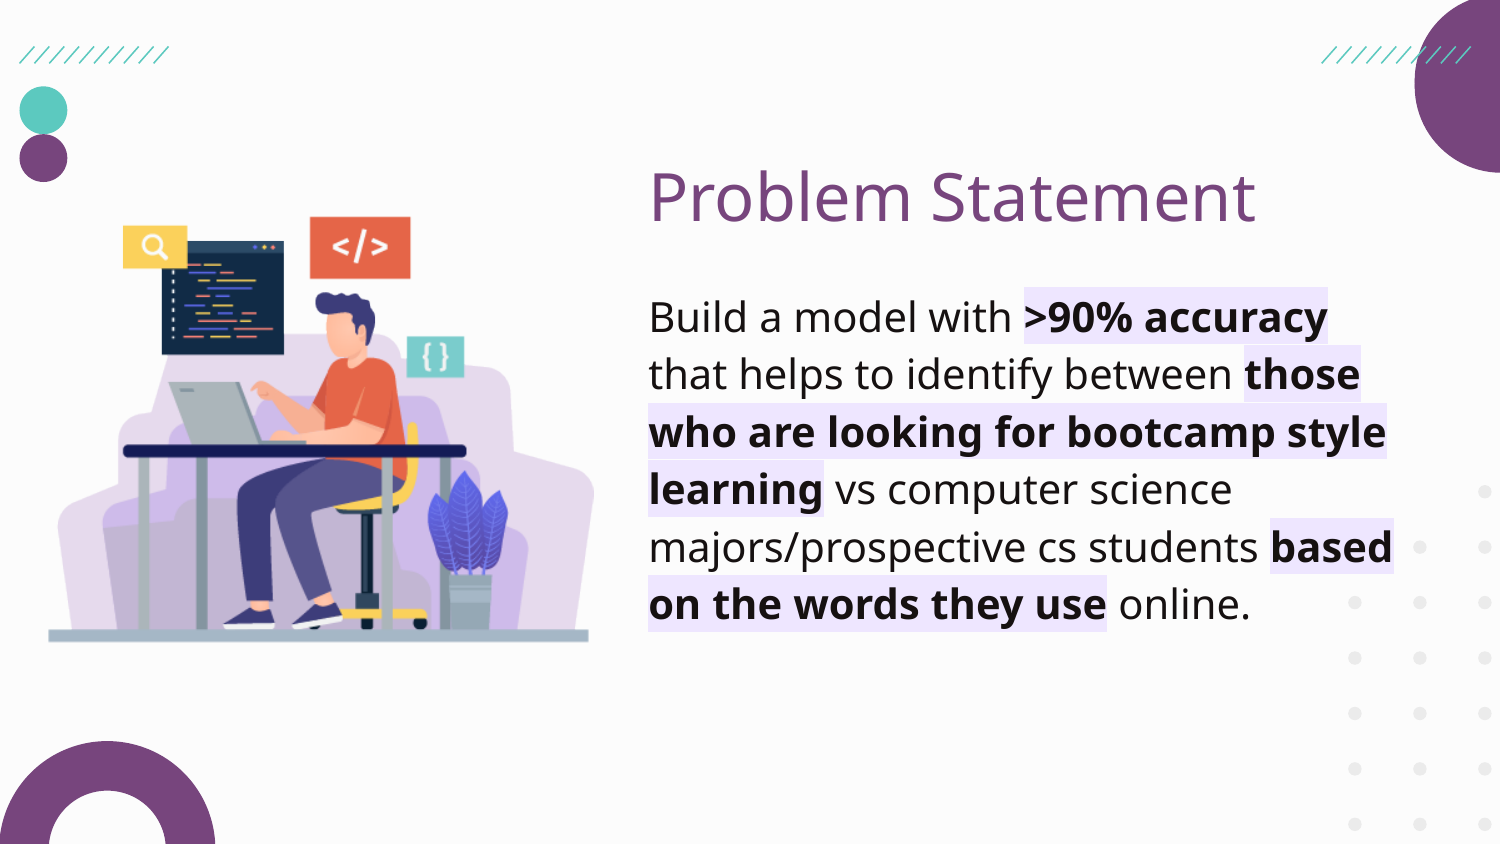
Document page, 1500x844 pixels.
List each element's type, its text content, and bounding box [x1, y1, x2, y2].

title Problem Statement [633, 139, 1382, 234]
picture [48, 215, 594, 643]
list Build a model with >90% accuracy that helps to identify between those who are looking for bootcamp style learning vs computer science majors/prospective cs students based on the words they use online. [633, 267, 1409, 682]
